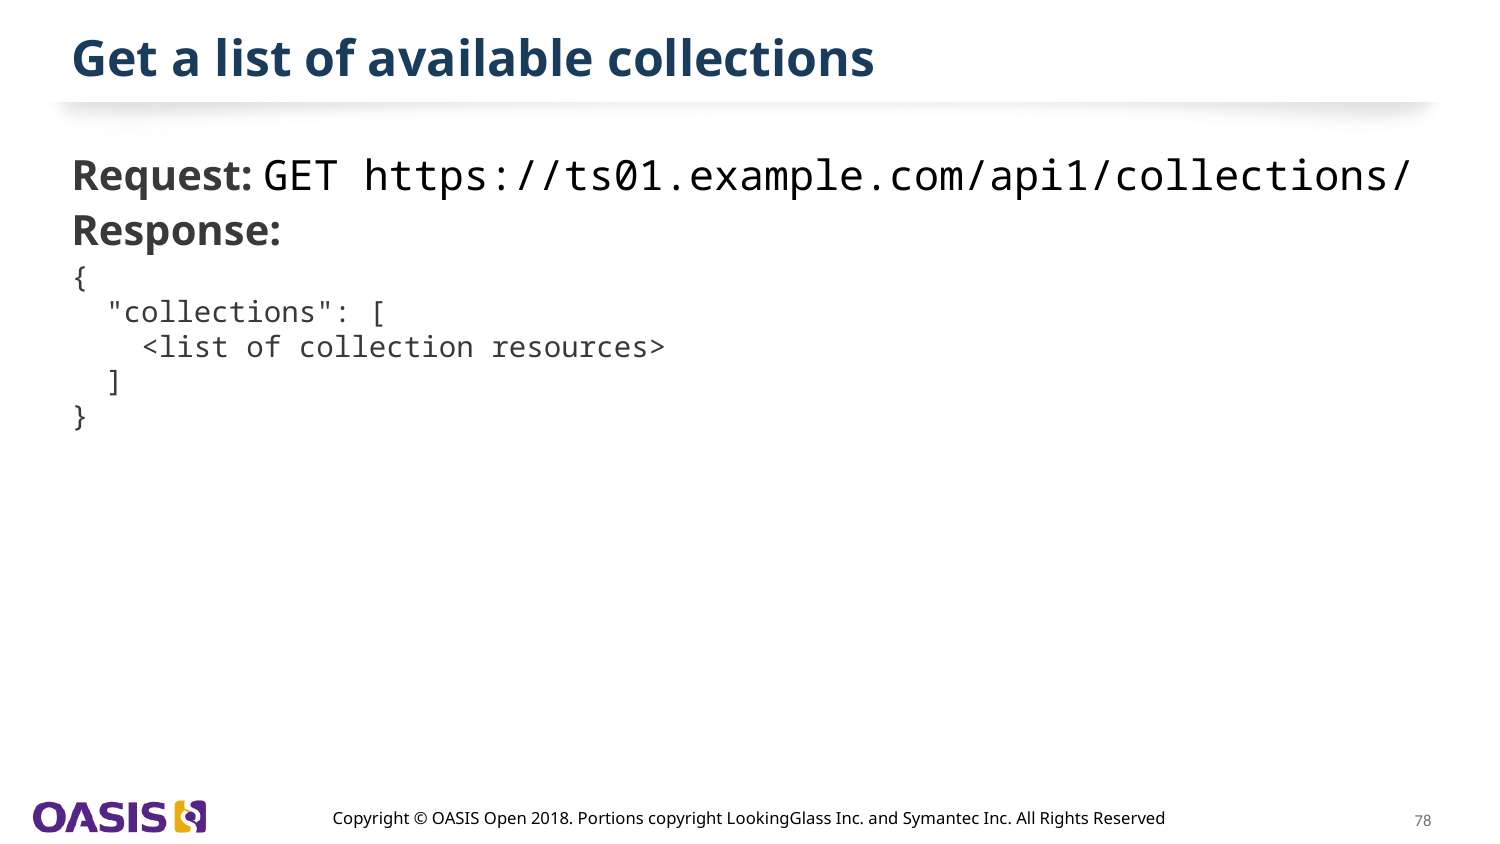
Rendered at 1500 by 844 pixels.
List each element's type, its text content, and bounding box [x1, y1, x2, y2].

picture [20, 786, 221, 844]
list Request: GET https://ts01.example.com/api1/collections/ Response: { "collections": [ <list of collection resources> ] } [56, 141, 1433, 782]
title Get a list of available collections [56, 8, 1433, 103]
